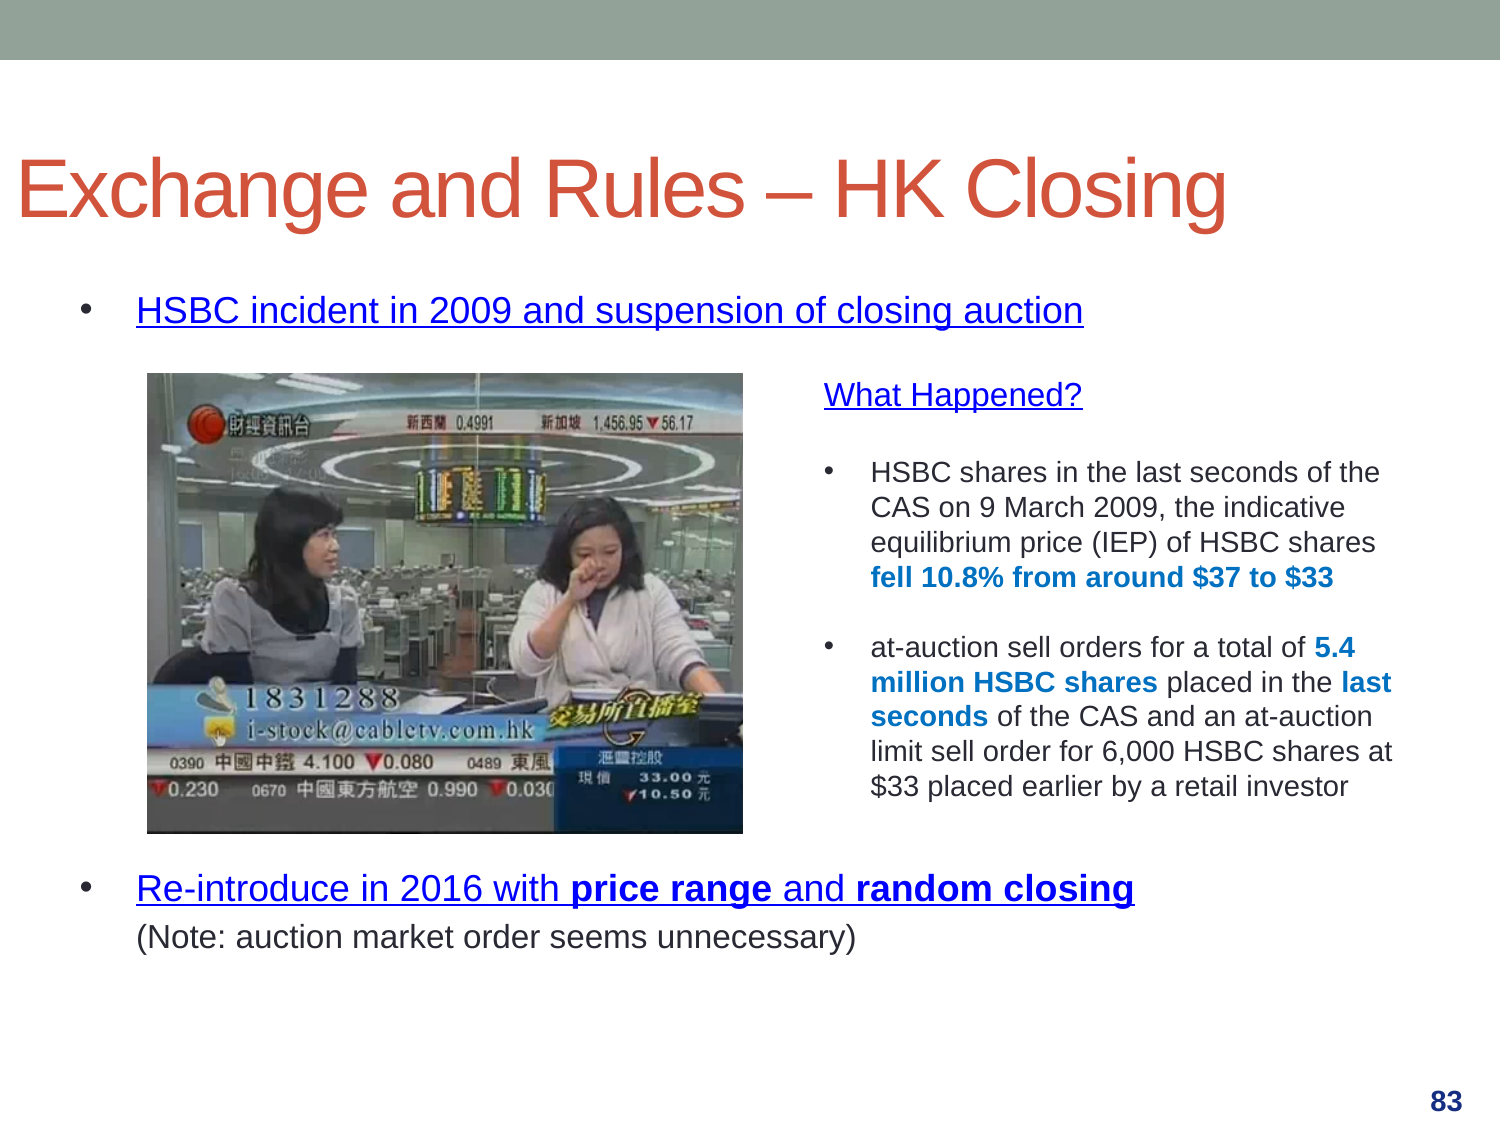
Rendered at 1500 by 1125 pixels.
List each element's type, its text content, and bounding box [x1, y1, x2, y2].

slide_number 83 [1415, 1070, 1499, 1125]
picture [147, 373, 743, 834]
text_box What Happened? HSBC shares in the last seconds of the CAS on 9 March 2009, the indicative equilibrium price (IEP) of HSBC shares fell 10.8% from around $37 to $33 at-auction sell orders for a total of 5.4 million HSBC shares placed in the last seconds of the CAS and an at-auction limit sell order for 6,000 HSBC shares at $33 placed earlier by a retail investor [809, 365, 1436, 890]
title Exchange and Rules – HK Closing [0, 101, 1325, 266]
text_box HSBC incident in 2009 and suspension of closing auction Re-introduce in 2016 with price range and random closing (Note: auction market order seems unnecessary) [64, 278, 1483, 1047]
